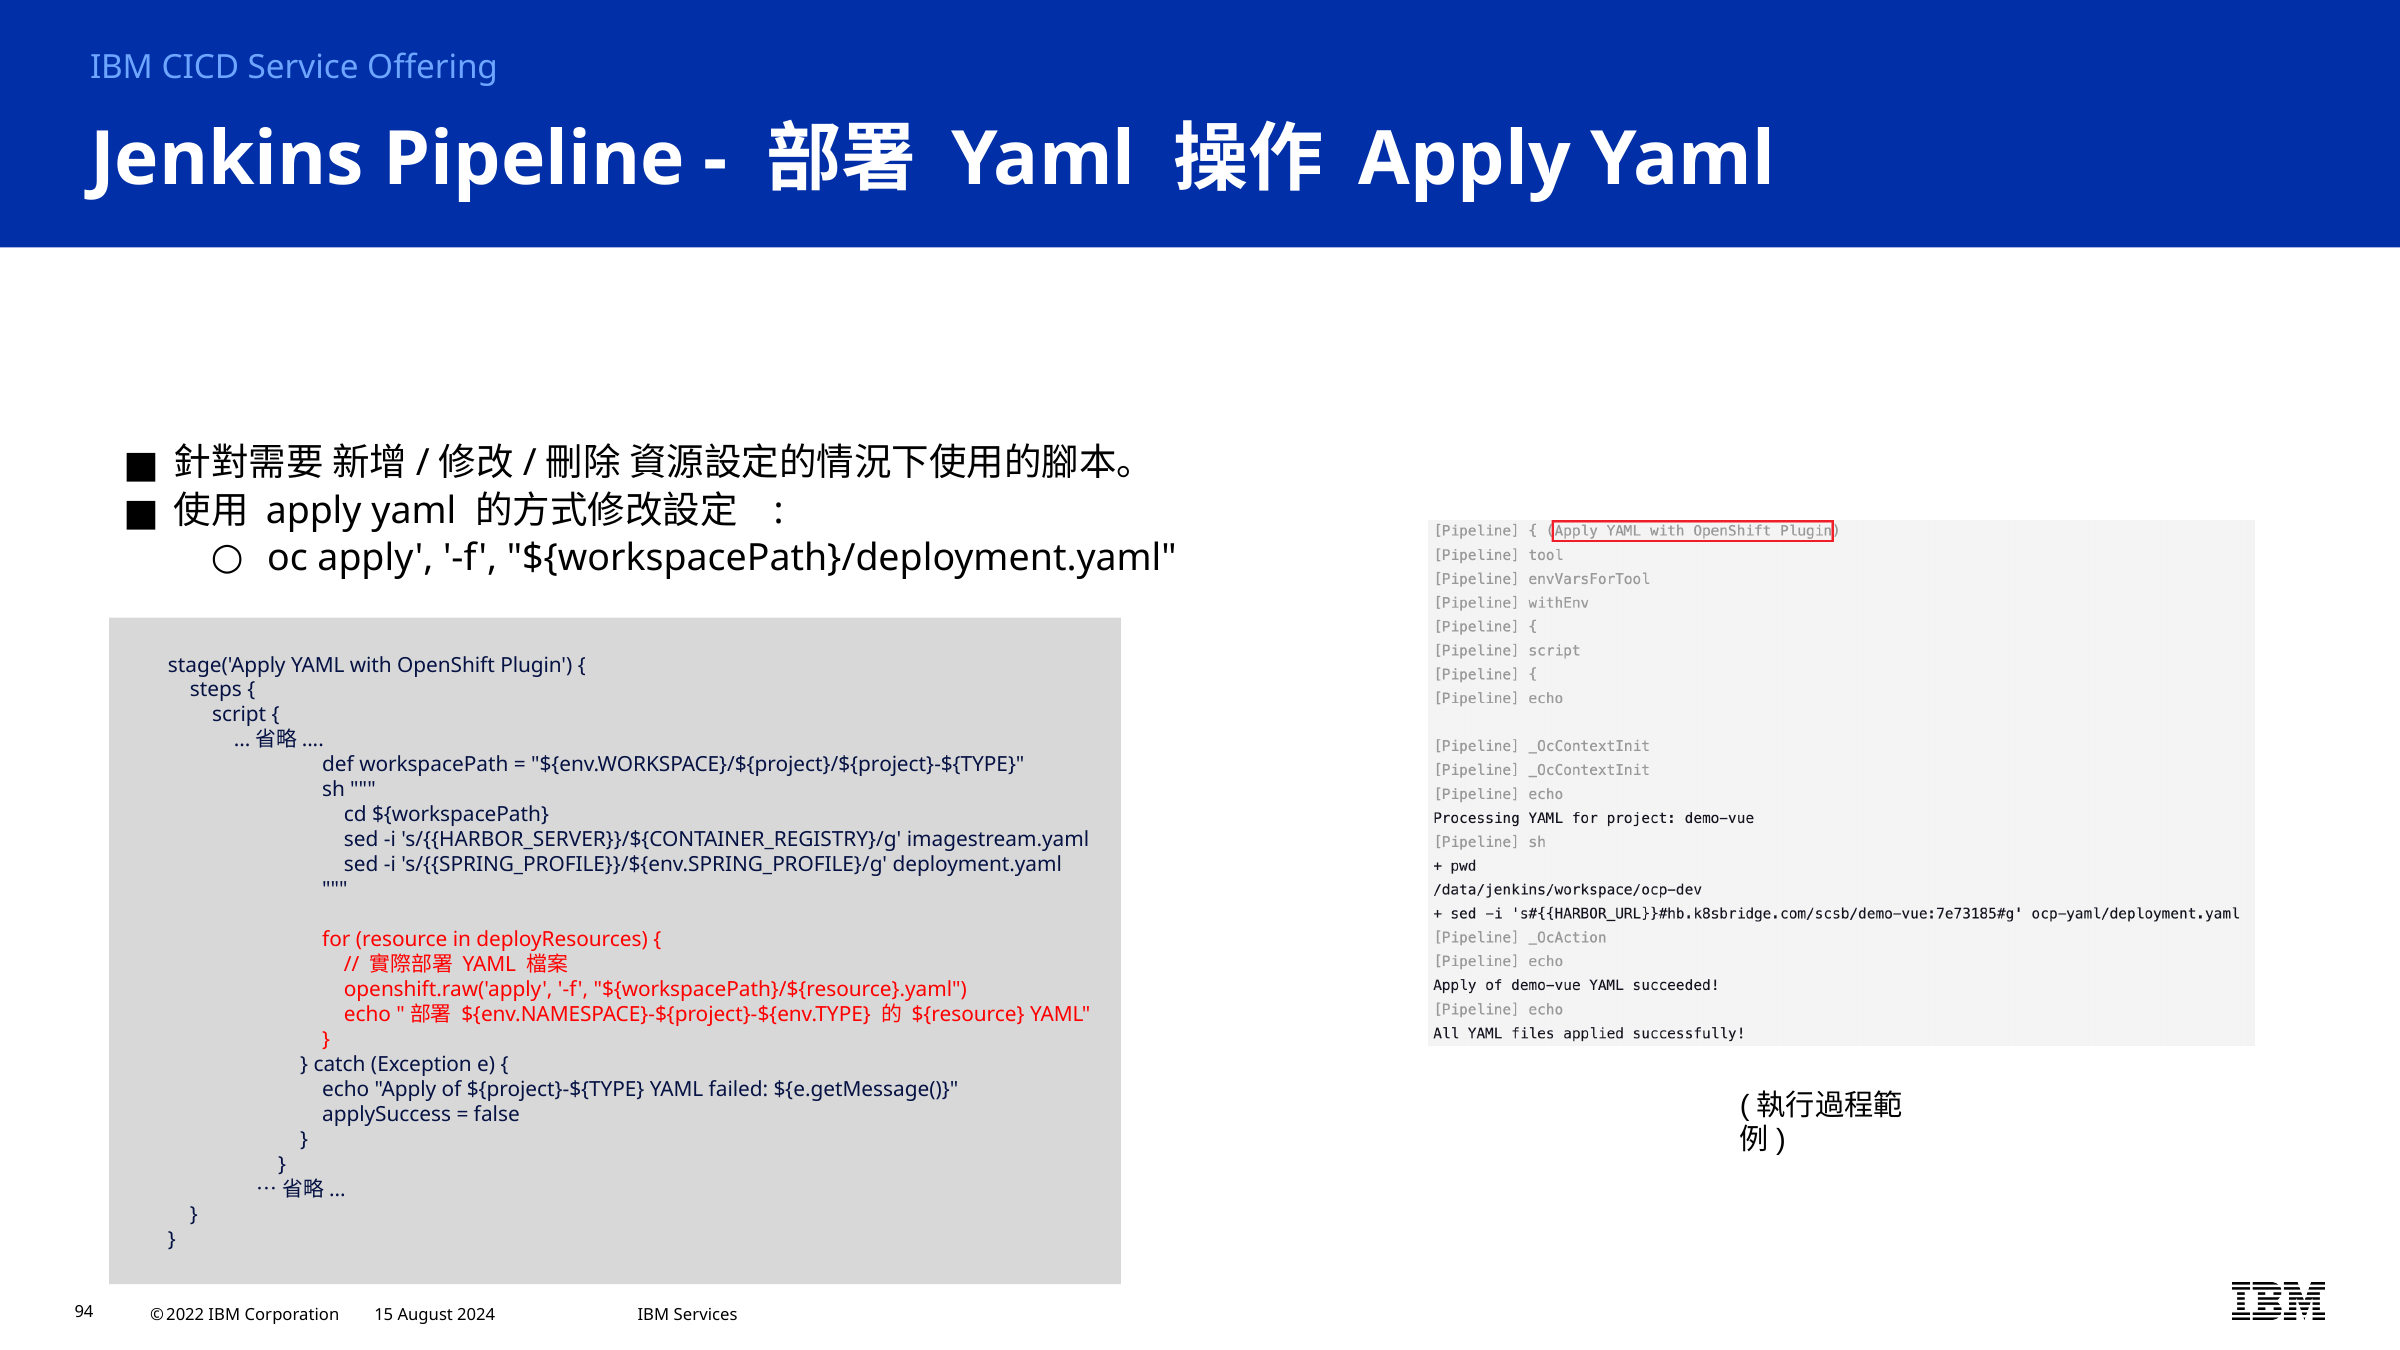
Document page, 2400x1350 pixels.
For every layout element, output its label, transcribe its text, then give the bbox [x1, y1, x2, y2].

text_box (執行過程範例) [1724, 1070, 1959, 1171]
picture [1428, 520, 2255, 1046]
picture [2232, 1282, 2325, 1320]
list IBM CICD Service Offering [75, 43, 1155, 89]
text_box 針對需要 新增/修改/刪除 資源設定的情況下使用的腳本。 使用 apply yaml 的方式修改設定 : oc apply', '-f', "${workspacePath}/deployment.yaml" [117, 436, 1482, 776]
title Jenkins Pipeline - 部署 Yaml 操作 Apply Yaml [75, 112, 2100, 214]
text_box stage('Apply YAML with OpenShift Plugin') { steps { script { ...省略.... def workspacePath = "${env.WORKSPACE}/${project}/${project}-${TYPE}" sh """ cd ${workspacePath} sed -i 's/{{HARBOR_SERVER}}/${CONTAINER_REGISTRY}/g' imagestream.yaml sed -i 's/{{SPRING_PROFILE}}/${env.SPRING_PROFILE}/g' deployment.yaml """ for (resource in deployResources) { // 實際部署 YAML 檔案 openshift.raw('apply', '-f', "${workspacePath}/${resource}.yaml") echo "部署 ${env.NAMESPACE}-${project}-${env.TYPE} 的 ${resource} YAML" } } catch (Exception e) { echo "Apply of ${project}-${TYPE} YAML failed: ${e.getMessage()}" applySuccess = false } } …省略... } } [109, 617, 1121, 1285]
